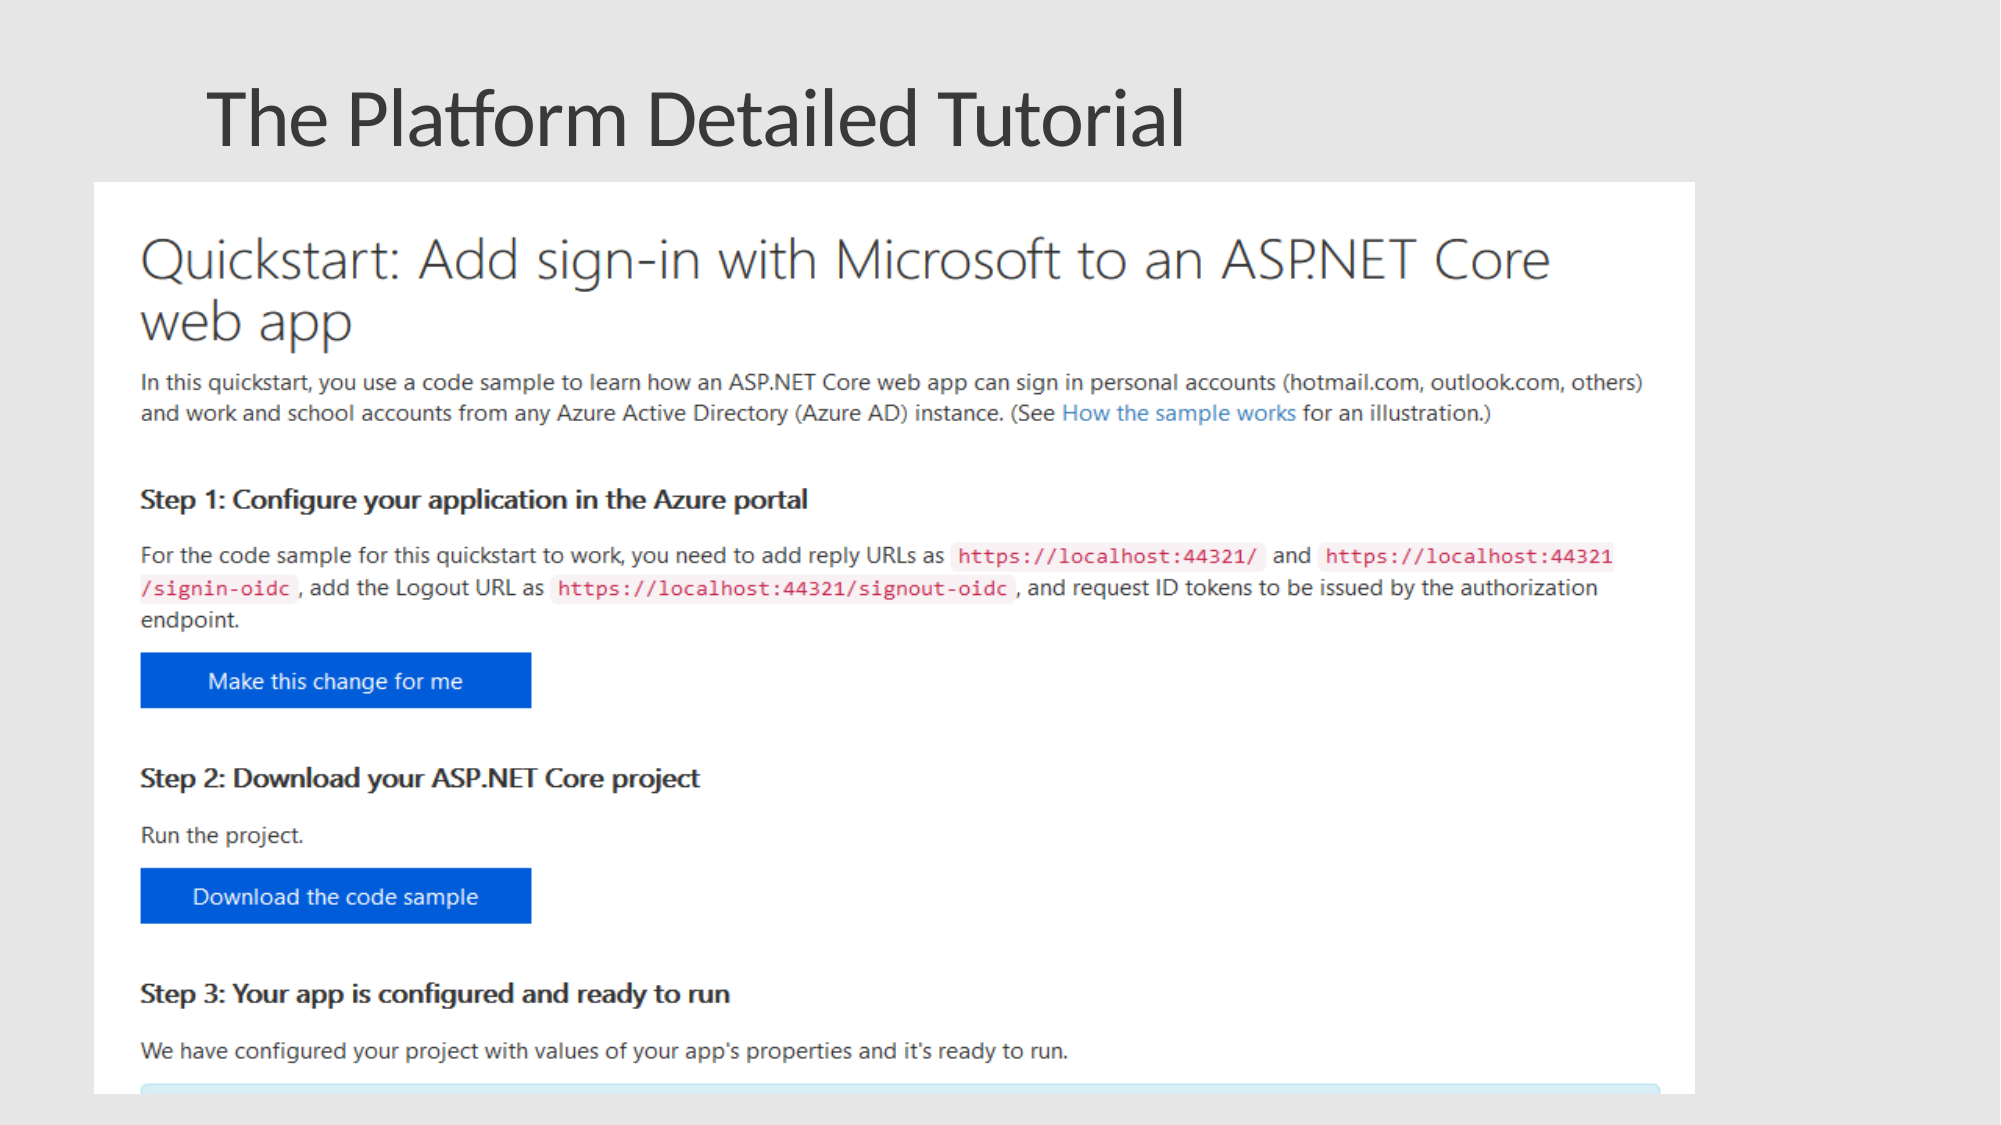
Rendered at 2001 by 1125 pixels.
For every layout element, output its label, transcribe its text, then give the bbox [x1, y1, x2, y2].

picture [93, 182, 1695, 1094]
title The Platform Detailed Tutorial [206, 63, 1582, 169]
